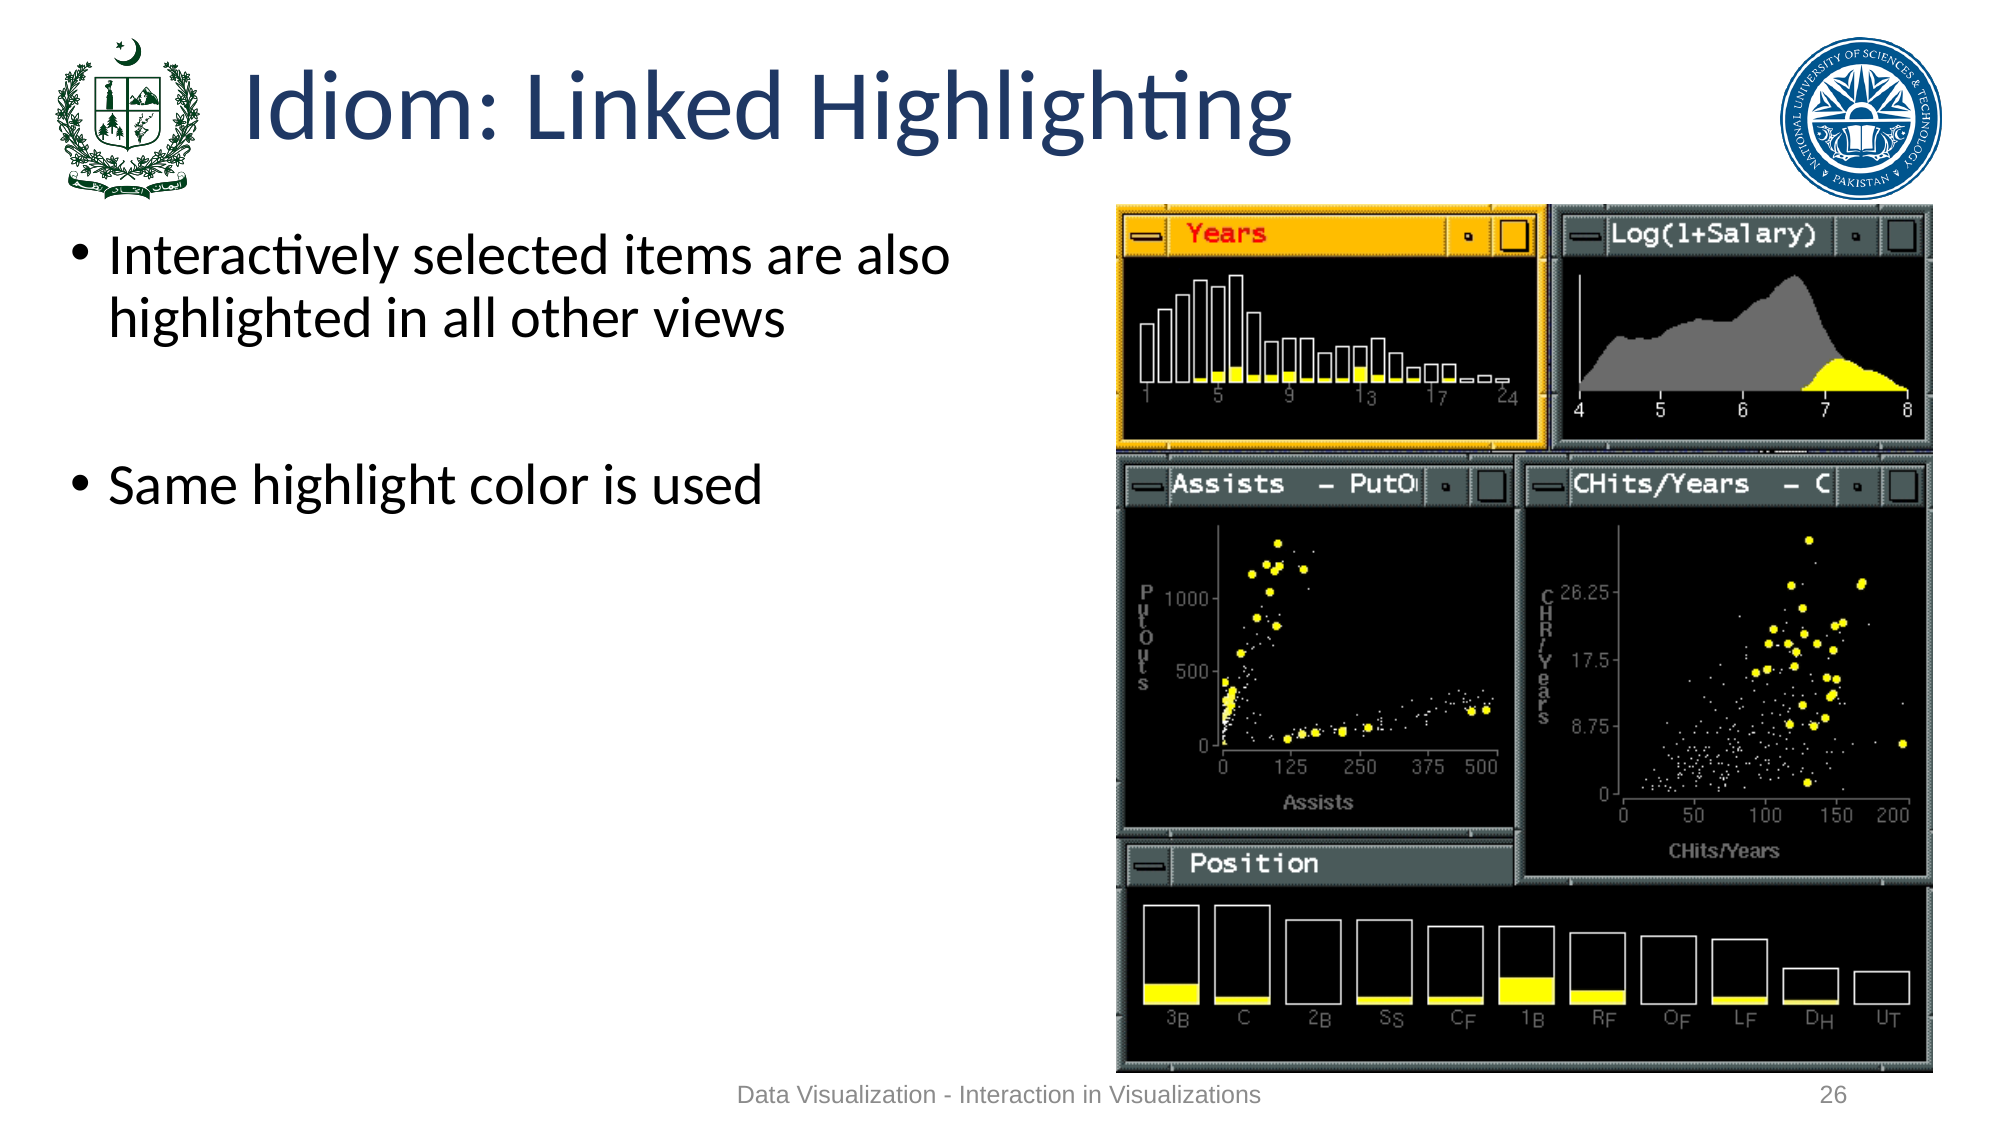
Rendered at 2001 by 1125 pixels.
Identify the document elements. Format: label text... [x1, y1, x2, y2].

footer Data Visualization - Interaction in Visualizations [662, 1063, 1338, 1124]
picture [1116, 204, 1933, 1073]
list Interactively selected items are also highlighted in all other views Same highlight color is used [55, 216, 1113, 1046]
picture [1780, 37, 1942, 200]
title Idiom: Linked Highlighting [227, 14, 1753, 200]
slide_number 26 [1412, 1073, 1863, 1124]
picture [55, 38, 200, 200]
